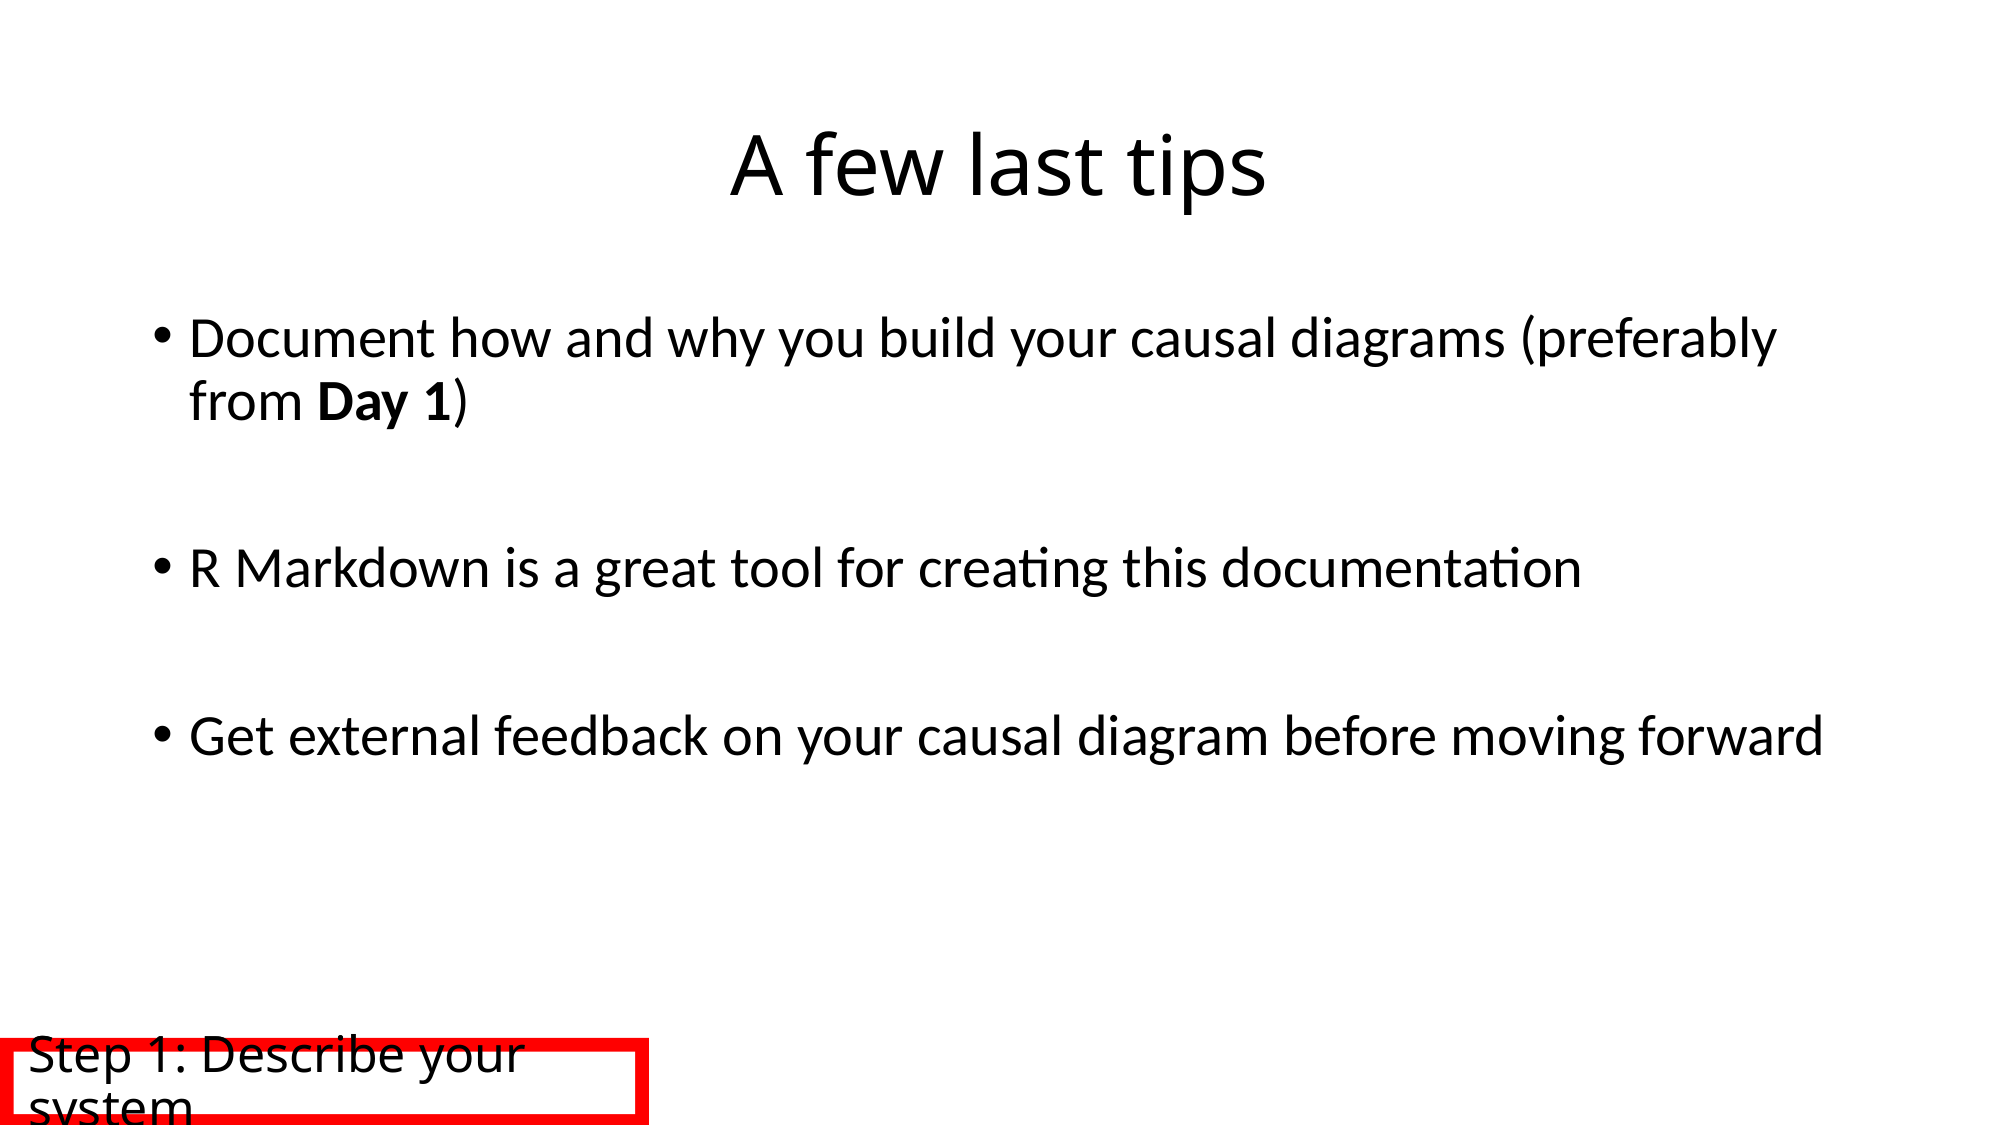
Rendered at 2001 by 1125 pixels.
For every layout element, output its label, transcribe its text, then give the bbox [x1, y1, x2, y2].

list Document how and why you build your causal diagrams (preferably from Day 1) R Markdown is a great tool for creating this documentation Get external feedback on your causal diagram before moving forward [137, 299, 1863, 1014]
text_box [0, 1037, 649, 1125]
title A few last tips [137, 59, 1863, 278]
